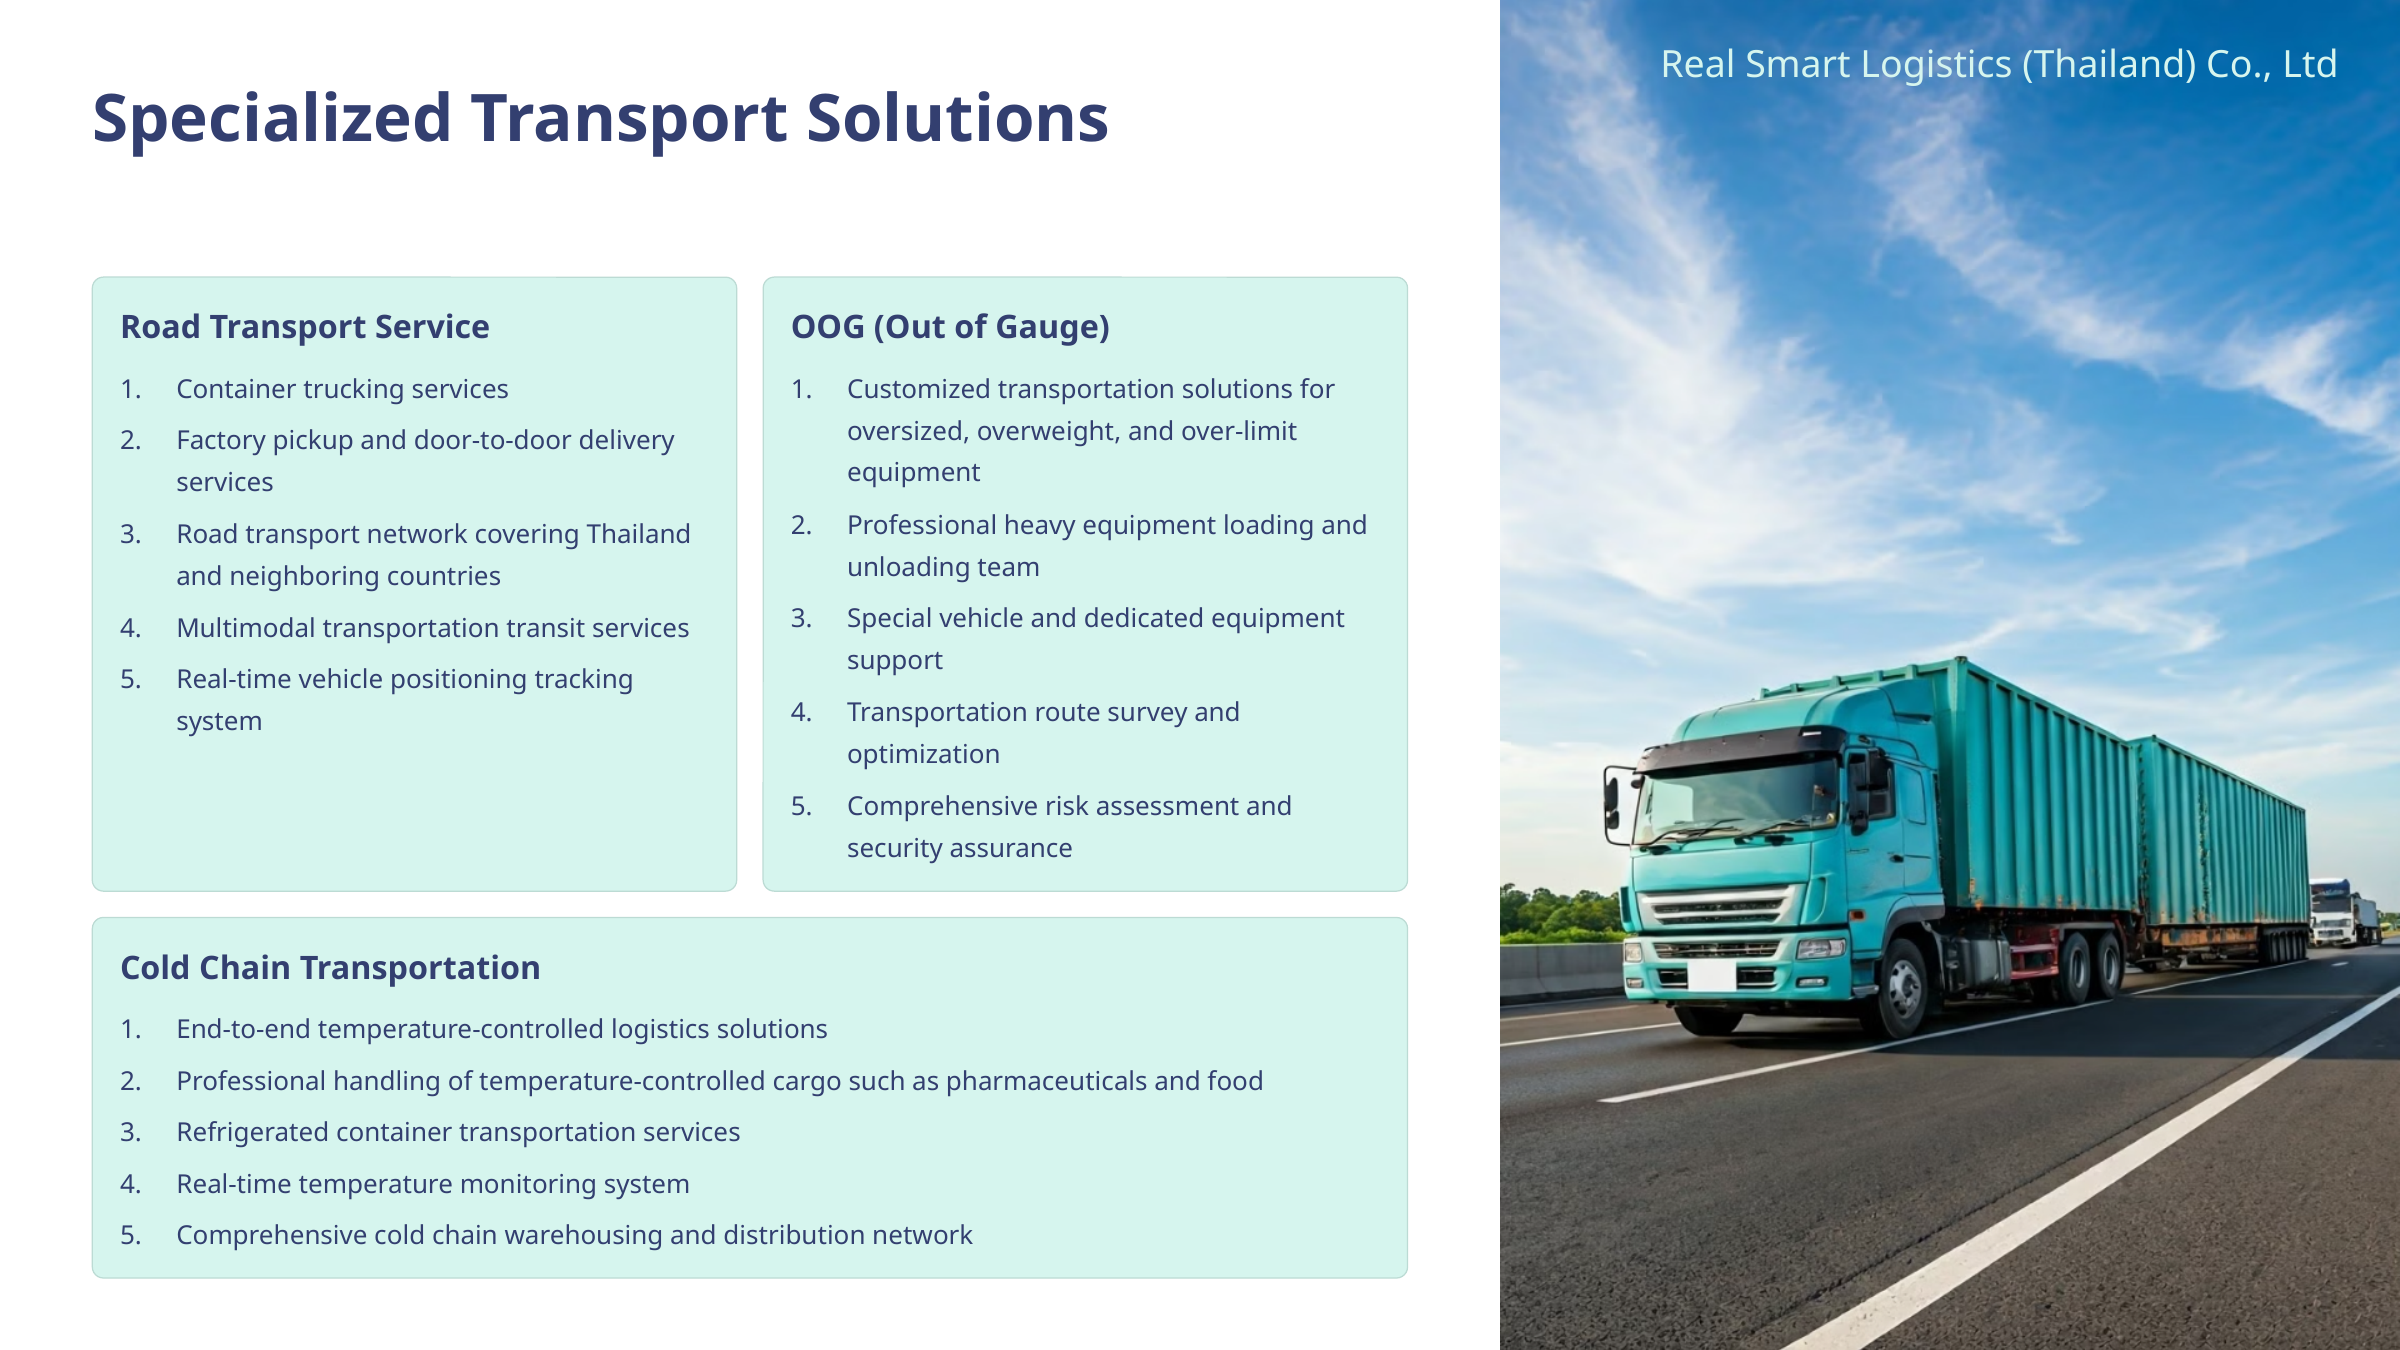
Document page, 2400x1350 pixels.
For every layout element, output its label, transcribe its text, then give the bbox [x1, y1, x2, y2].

text_box OOG (Out of Gauge) [790, 304, 1192, 346]
text_box Professional handling of temperature-controlled cargo such as pharmaceuticals and food [120, 1053, 1380, 1096]
text_box Special vehicle and dedicated equipment support [790, 591, 1380, 676]
text_box Transportation route survey and optimization [790, 685, 1380, 770]
picture [1499, 0, 2400, 1350]
text_box Specialized Transport Solutions [92, 72, 1408, 238]
text_box Comprehensive cold chain warehousing and distribution network [120, 1208, 1380, 1251]
text_box Road transport network covering Thailand and neighboring countries [119, 507, 710, 592]
text_box Real-time vehicle positioning tracking system [119, 652, 710, 737]
text_box Customized transportation solutions for oversized, overweight, and over-limit equipment [790, 361, 1380, 489]
text_box Refrigerated container transportation services [120, 1105, 1380, 1148]
text_box [92, 277, 737, 892]
text_box Factory pickup and door-to-door delivery services [119, 413, 710, 498]
text_box Multimodal transportation transit services [119, 600, 710, 643]
text_box Professional heavy equipment loading and unloading team [790, 497, 1380, 583]
text_box [763, 277, 1408, 892]
text_box Road Transport Service [119, 304, 611, 346]
text_box End-to-end temperature-controlled logistics solutions [120, 1002, 1380, 1045]
text_box Container trucking services [119, 361, 710, 404]
text_box Cold Chain Transportation [119, 945, 672, 987]
text_box Comprehensive risk assessment and security assurance [790, 778, 1380, 864]
text_box Real-time temperature monitoring system [120, 1156, 1380, 1199]
text_box [92, 917, 1408, 1279]
